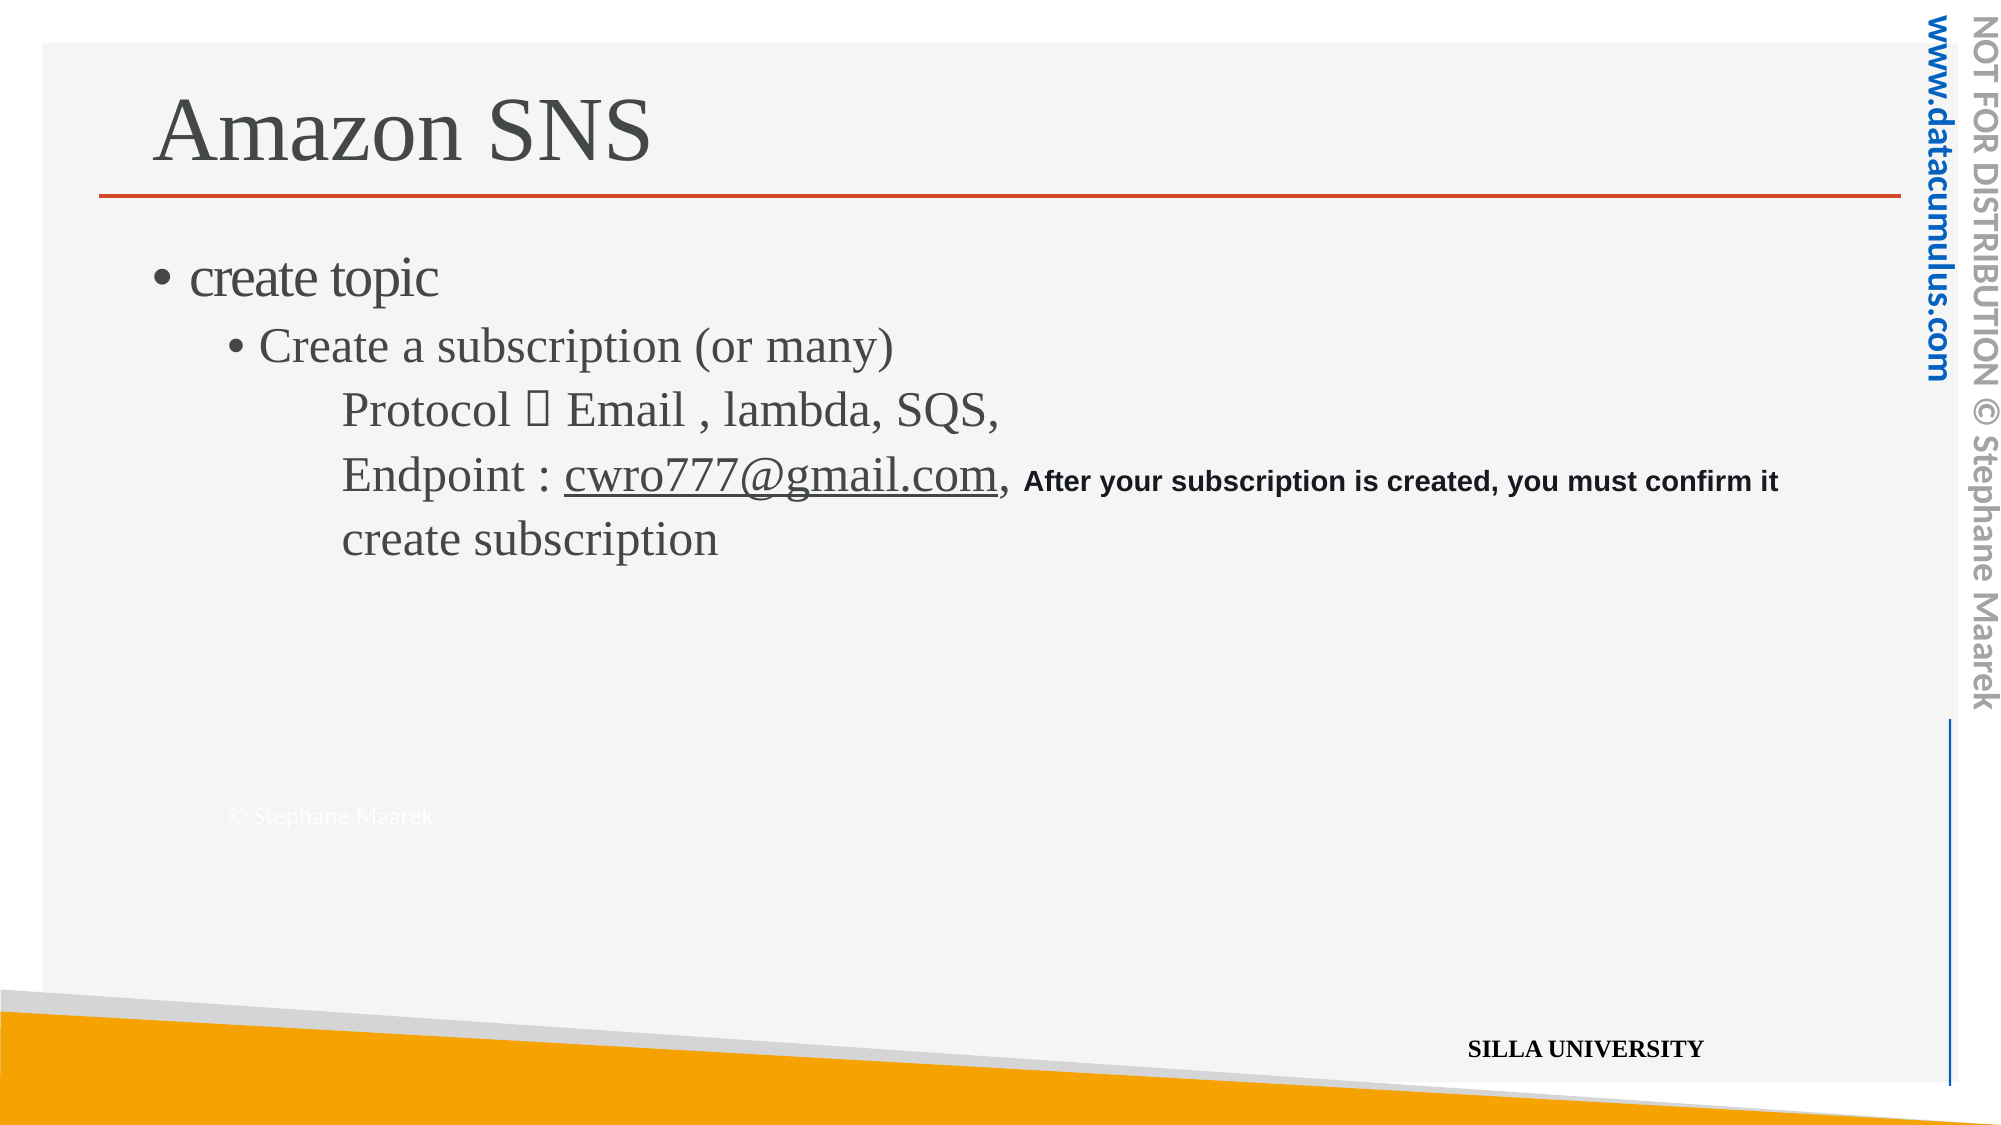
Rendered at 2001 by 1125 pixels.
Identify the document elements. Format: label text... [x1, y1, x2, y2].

text_box [0, 988, 1913, 1118]
text_box Amazon SNS • create topic • Create a subscription (or many) Protocol  Email , lambda, SQS, Endpoint : cwro777@gmail.com, After your subscription is created, you must confirm it create subscription © Stephane Maarek [41, 68, 1897, 830]
text_box [0, 1010, 2000, 1125]
text_box NOT FOR DISTRIBUTION © Stephane Maarek www.datacumulus.com [1920, 14, 2000, 1087]
